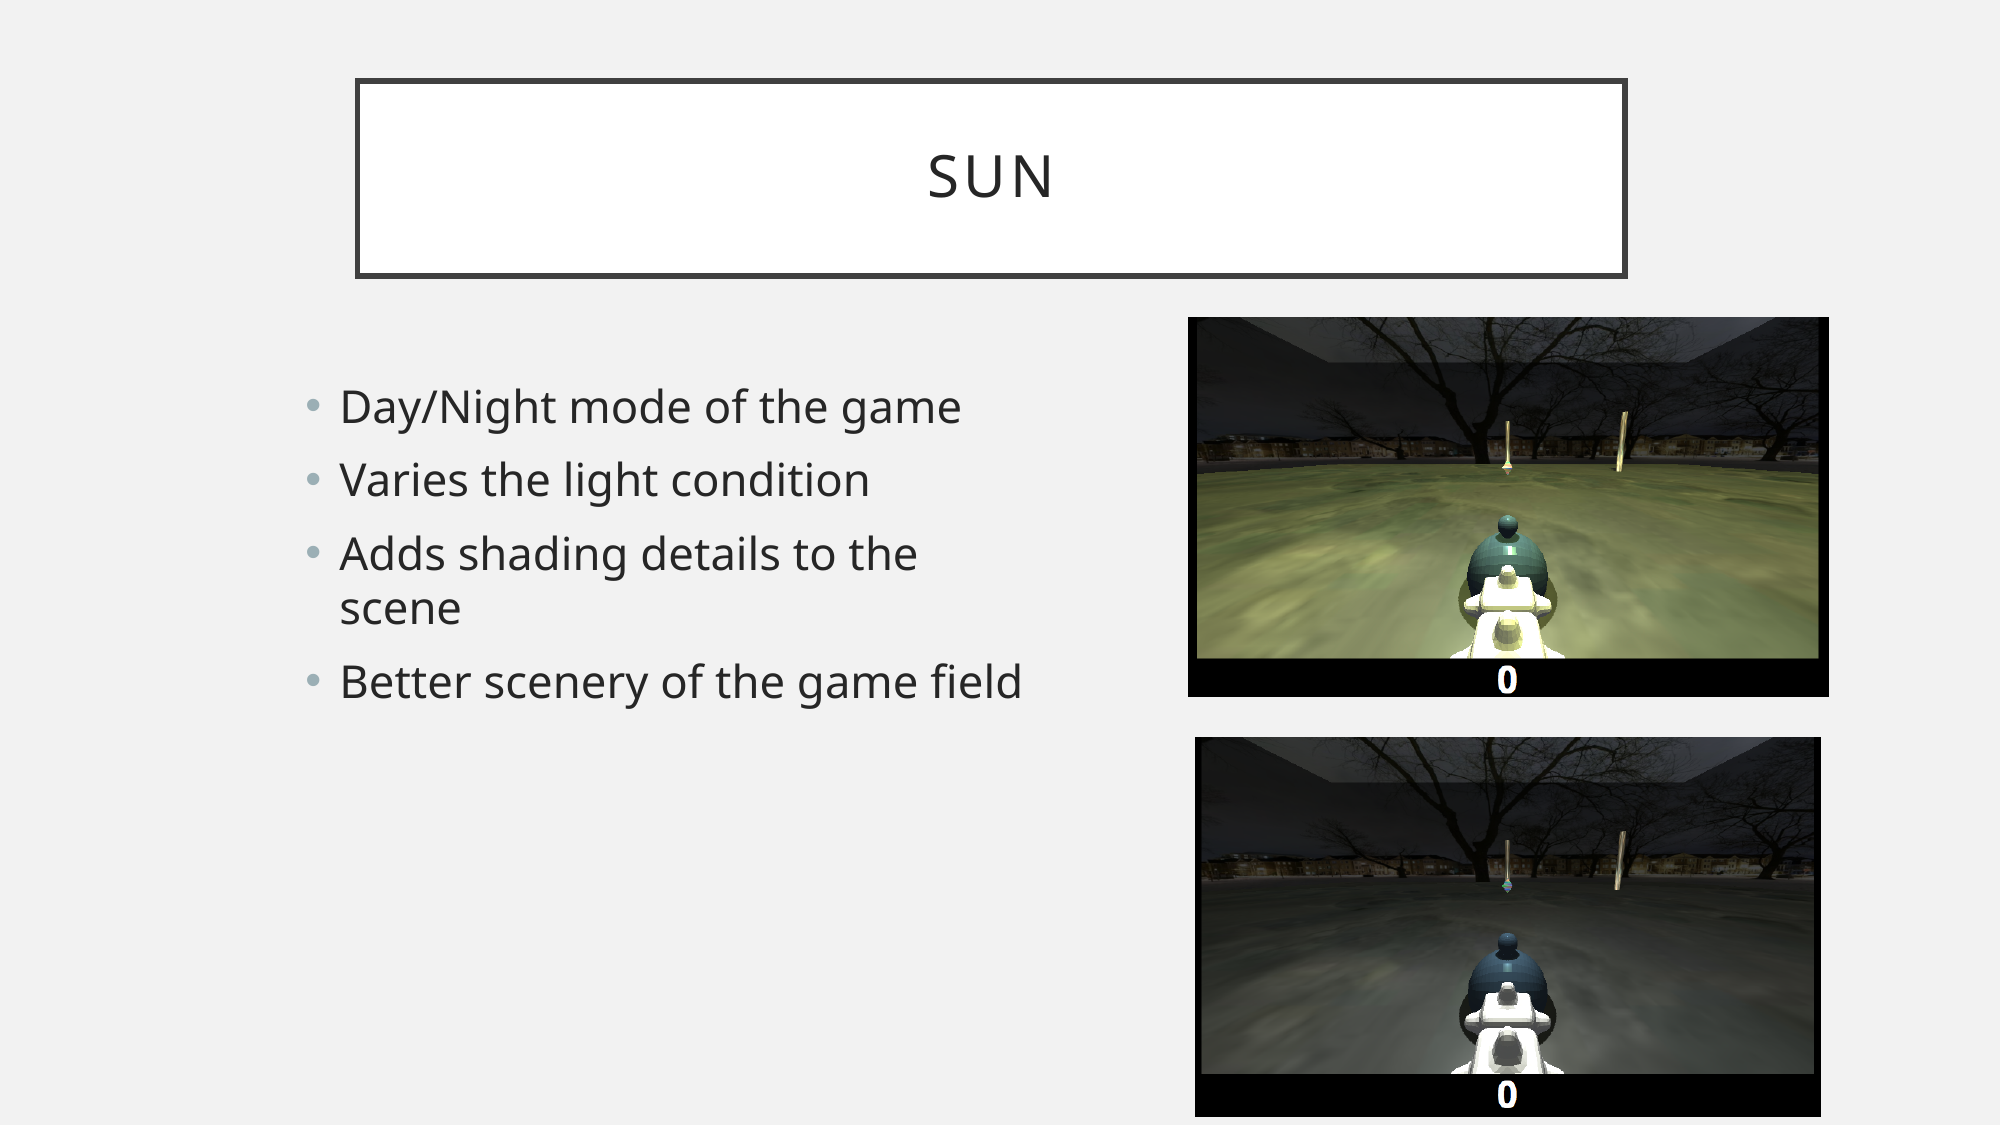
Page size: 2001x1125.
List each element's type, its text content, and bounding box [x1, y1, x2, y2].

picture [1187, 317, 1829, 697]
text_box Day/Night mode of the game Varies the light condition Adds shading details to the scene Better scenery of the game field [290, 370, 1057, 738]
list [1195, 737, 1821, 1117]
title Sun [355, 78, 1628, 279]
